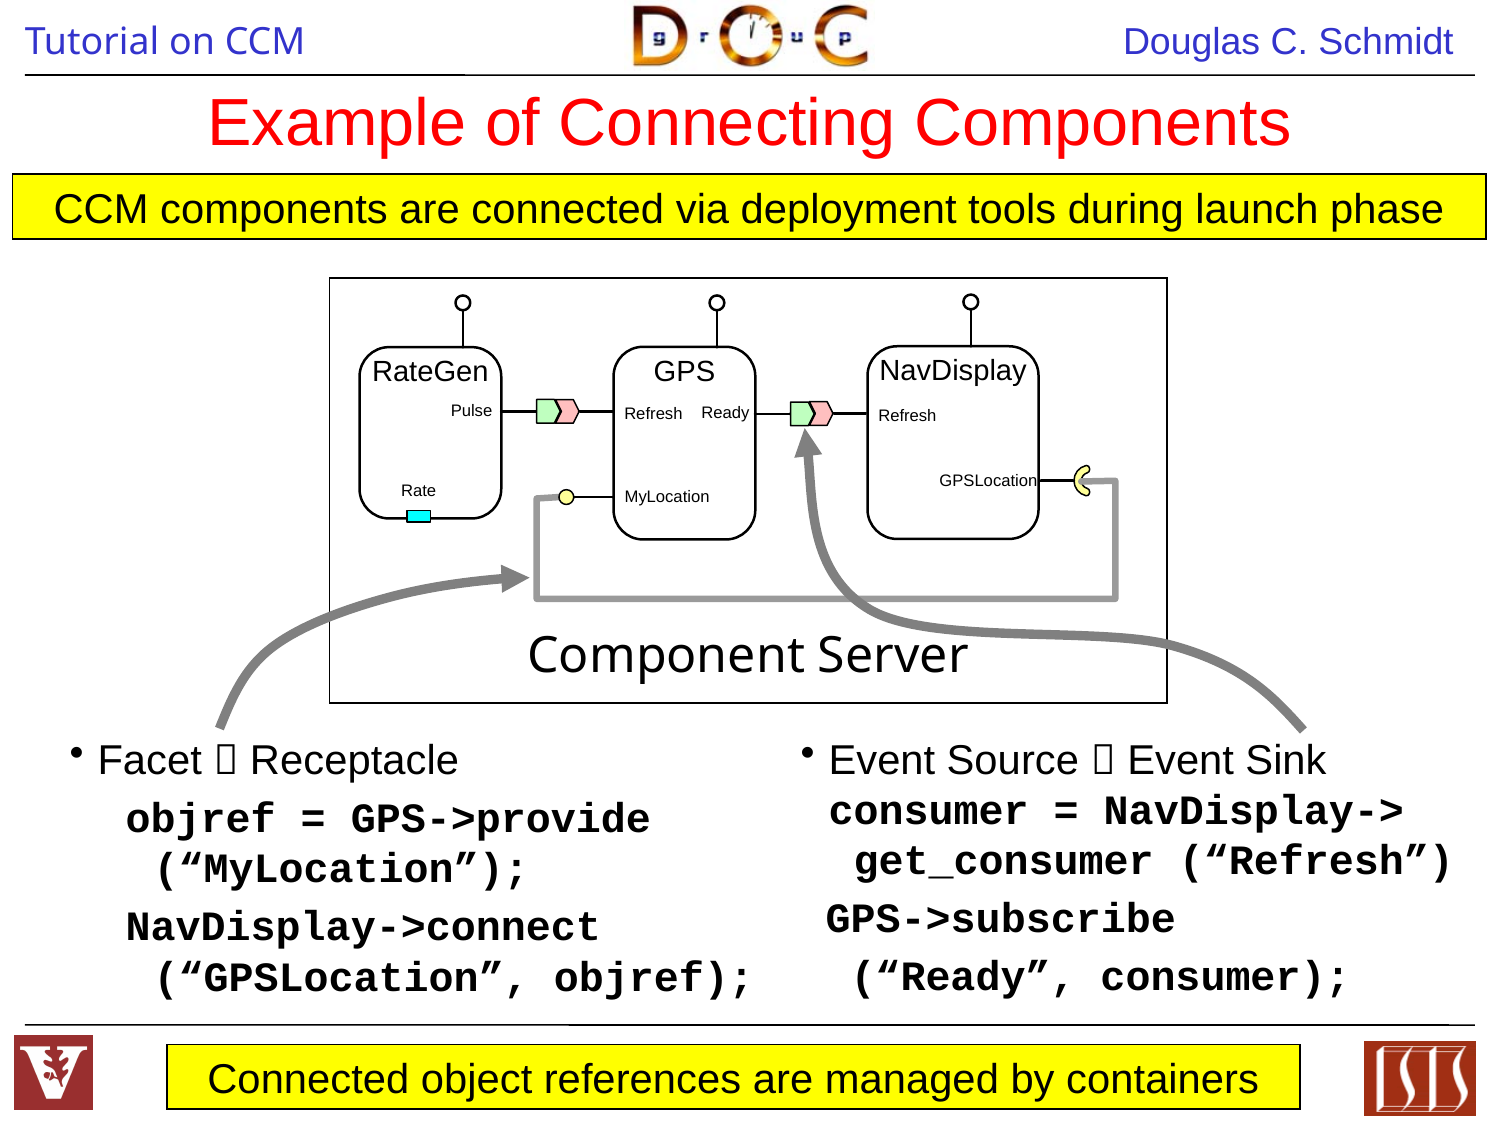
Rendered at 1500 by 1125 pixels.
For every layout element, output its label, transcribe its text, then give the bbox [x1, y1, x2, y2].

text_box [219, 609, 449, 729]
text_box Event Source  Event Sink consumer = NavDisplay-> get_consumer (“Refresh”) GPS->subscribe (“Ready”, consumer); [785, 725, 1486, 1063]
title Example of Connecting Components [24, 87, 1476, 151]
picture [1364, 1063, 1476, 1116]
text_box Connected object references are managed by containers [167, 1044, 1300, 1109]
list Facet  Receptacle objref = GPS->provide (“MyLocation”); NavDisplay->connect (“GPSLocation”, objref); [54, 724, 780, 1063]
text_box [885, 617, 1304, 731]
picture [624, 0, 875, 71]
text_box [354, 290, 1125, 609]
text_box [329, 278, 1168, 644]
text_box [329, 617, 1168, 704]
text_box CCM components are connected via deployment tools during launch phase [12, 174, 1486, 239]
text_box Component Server [479, 617, 1018, 691]
picture [14, 1035, 93, 1110]
